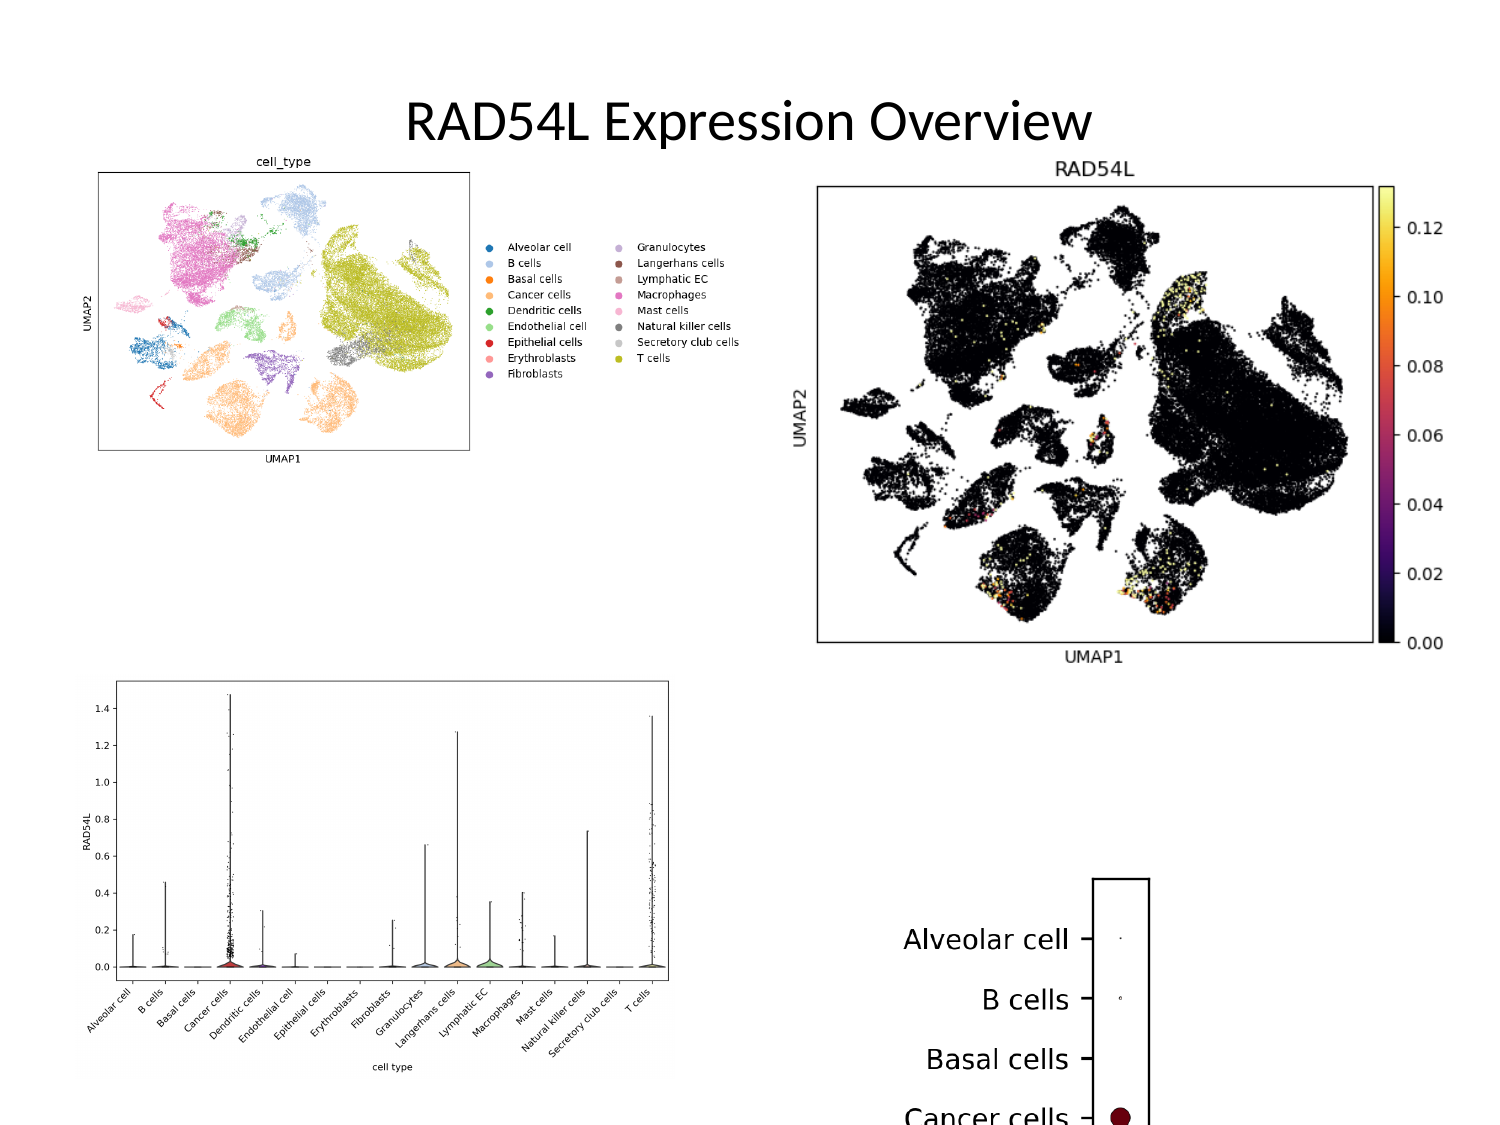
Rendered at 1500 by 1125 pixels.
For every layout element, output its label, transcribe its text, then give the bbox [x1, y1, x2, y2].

picture [779, 149, 1456, 1125]
text_box RAD54L Expression Overview [391, 75, 1109, 160]
picture [74, 674, 676, 1080]
picture [74, 149, 751, 472]
